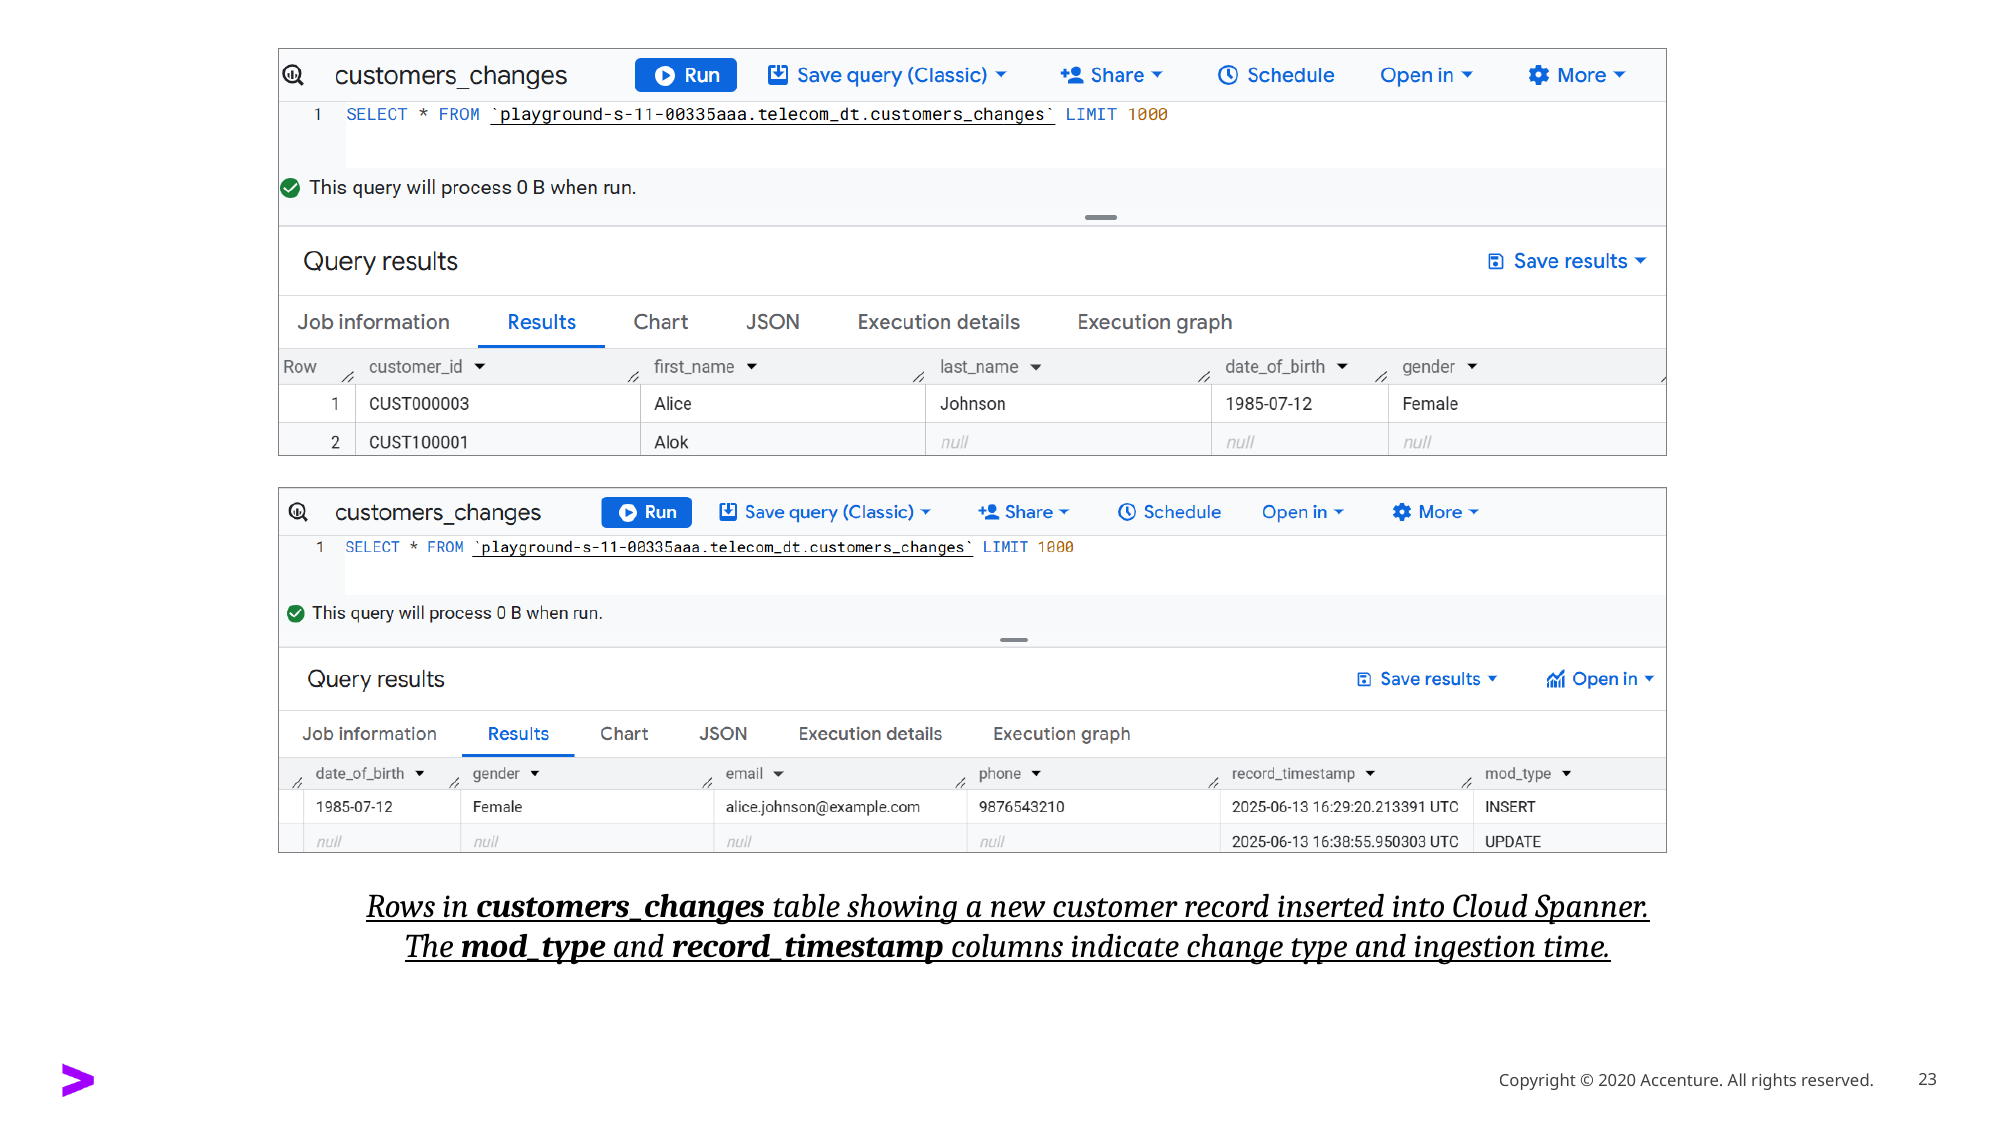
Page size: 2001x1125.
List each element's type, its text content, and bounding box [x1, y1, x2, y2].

text_box Rows in customers_changes table showing a new customer record inserted into Cloud Spanner. The mod_type and record_timestamp columns indicate change type and ingestion time. [350, 884, 1667, 1015]
picture [62, 1063, 94, 1097]
picture [278, 487, 1666, 853]
picture [278, 48, 1666, 456]
